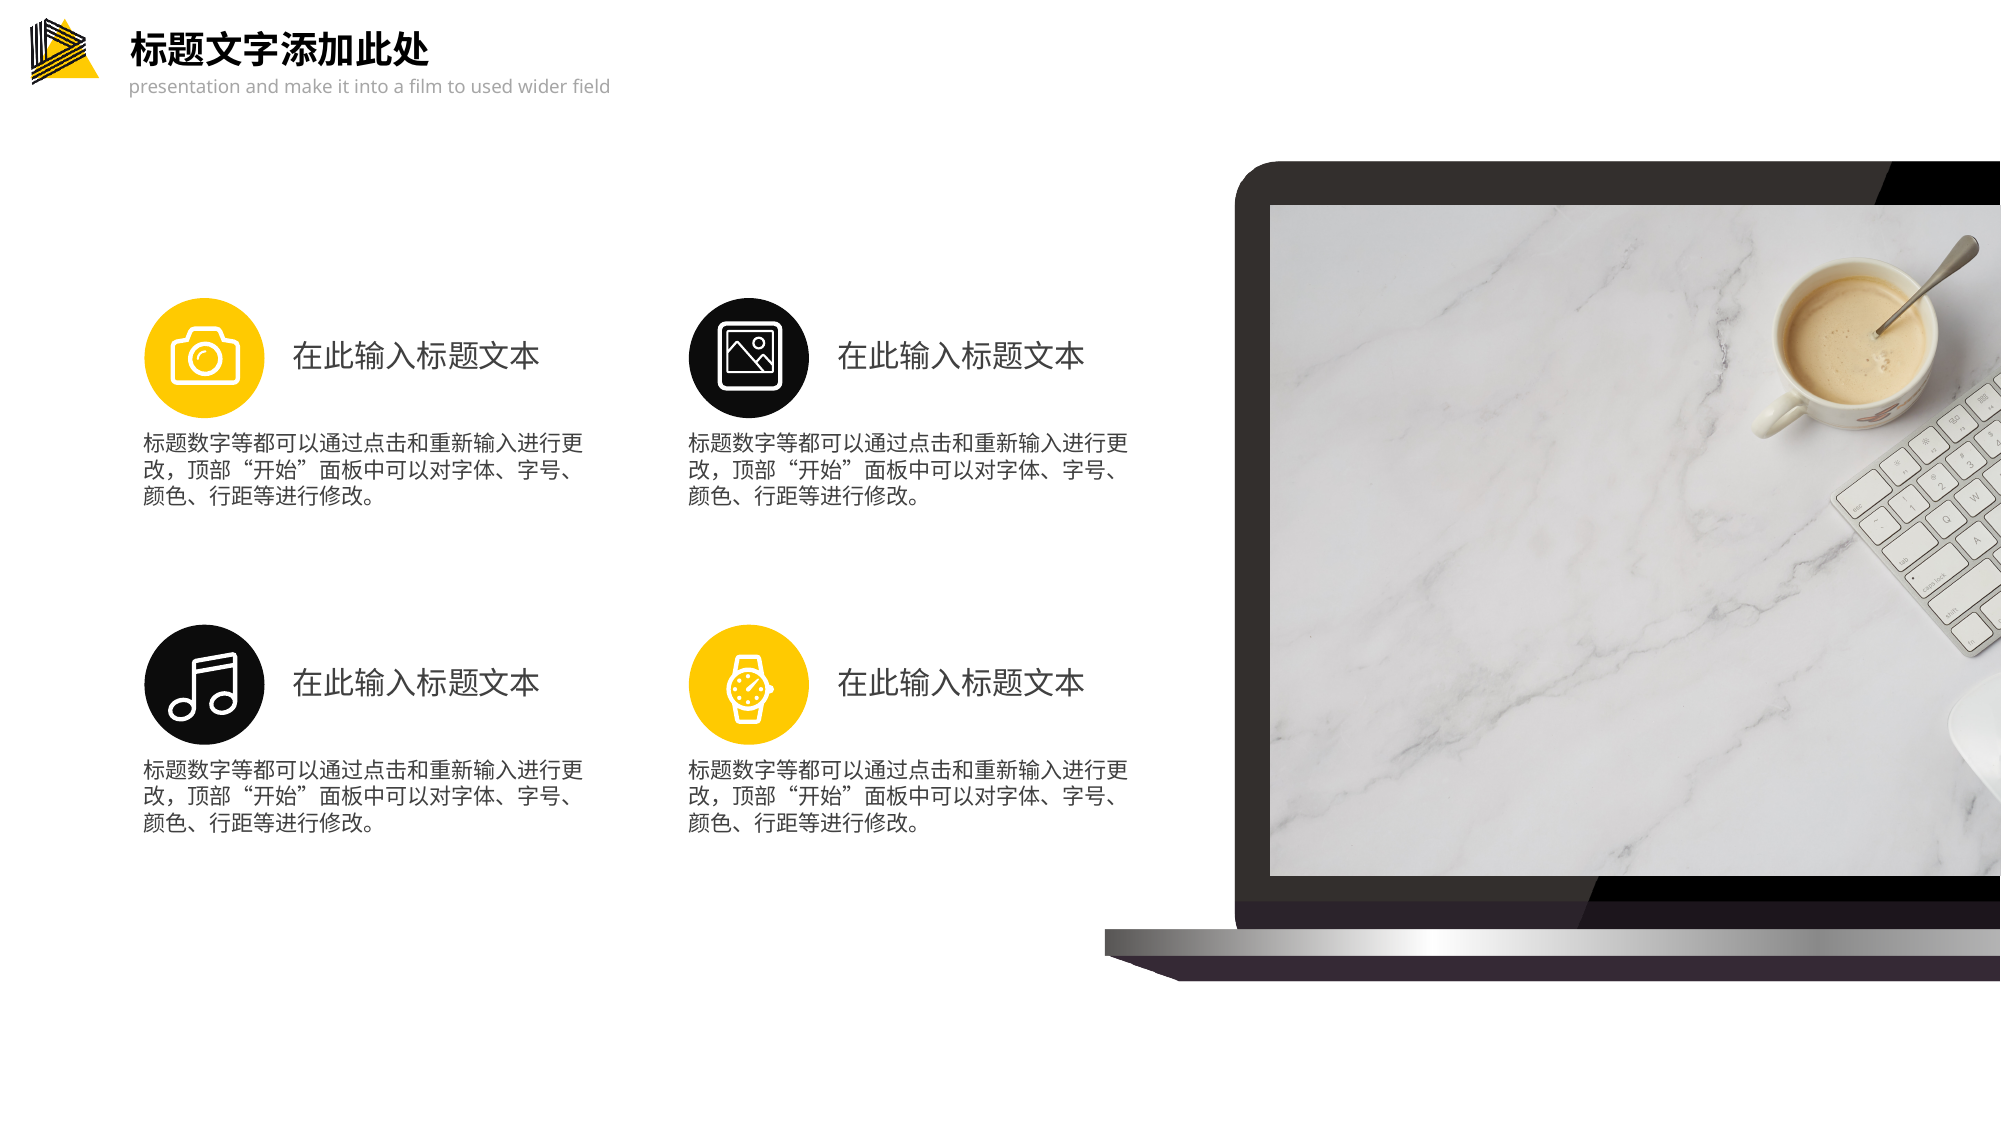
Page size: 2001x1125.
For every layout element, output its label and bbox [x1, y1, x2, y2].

text_box [30, 18, 749, 105]
text_box [673, 624, 1156, 845]
text_box [999, 0, 2000, 1125]
text_box [128, 297, 612, 519]
text_box [673, 297, 1156, 519]
text_box [128, 624, 612, 845]
